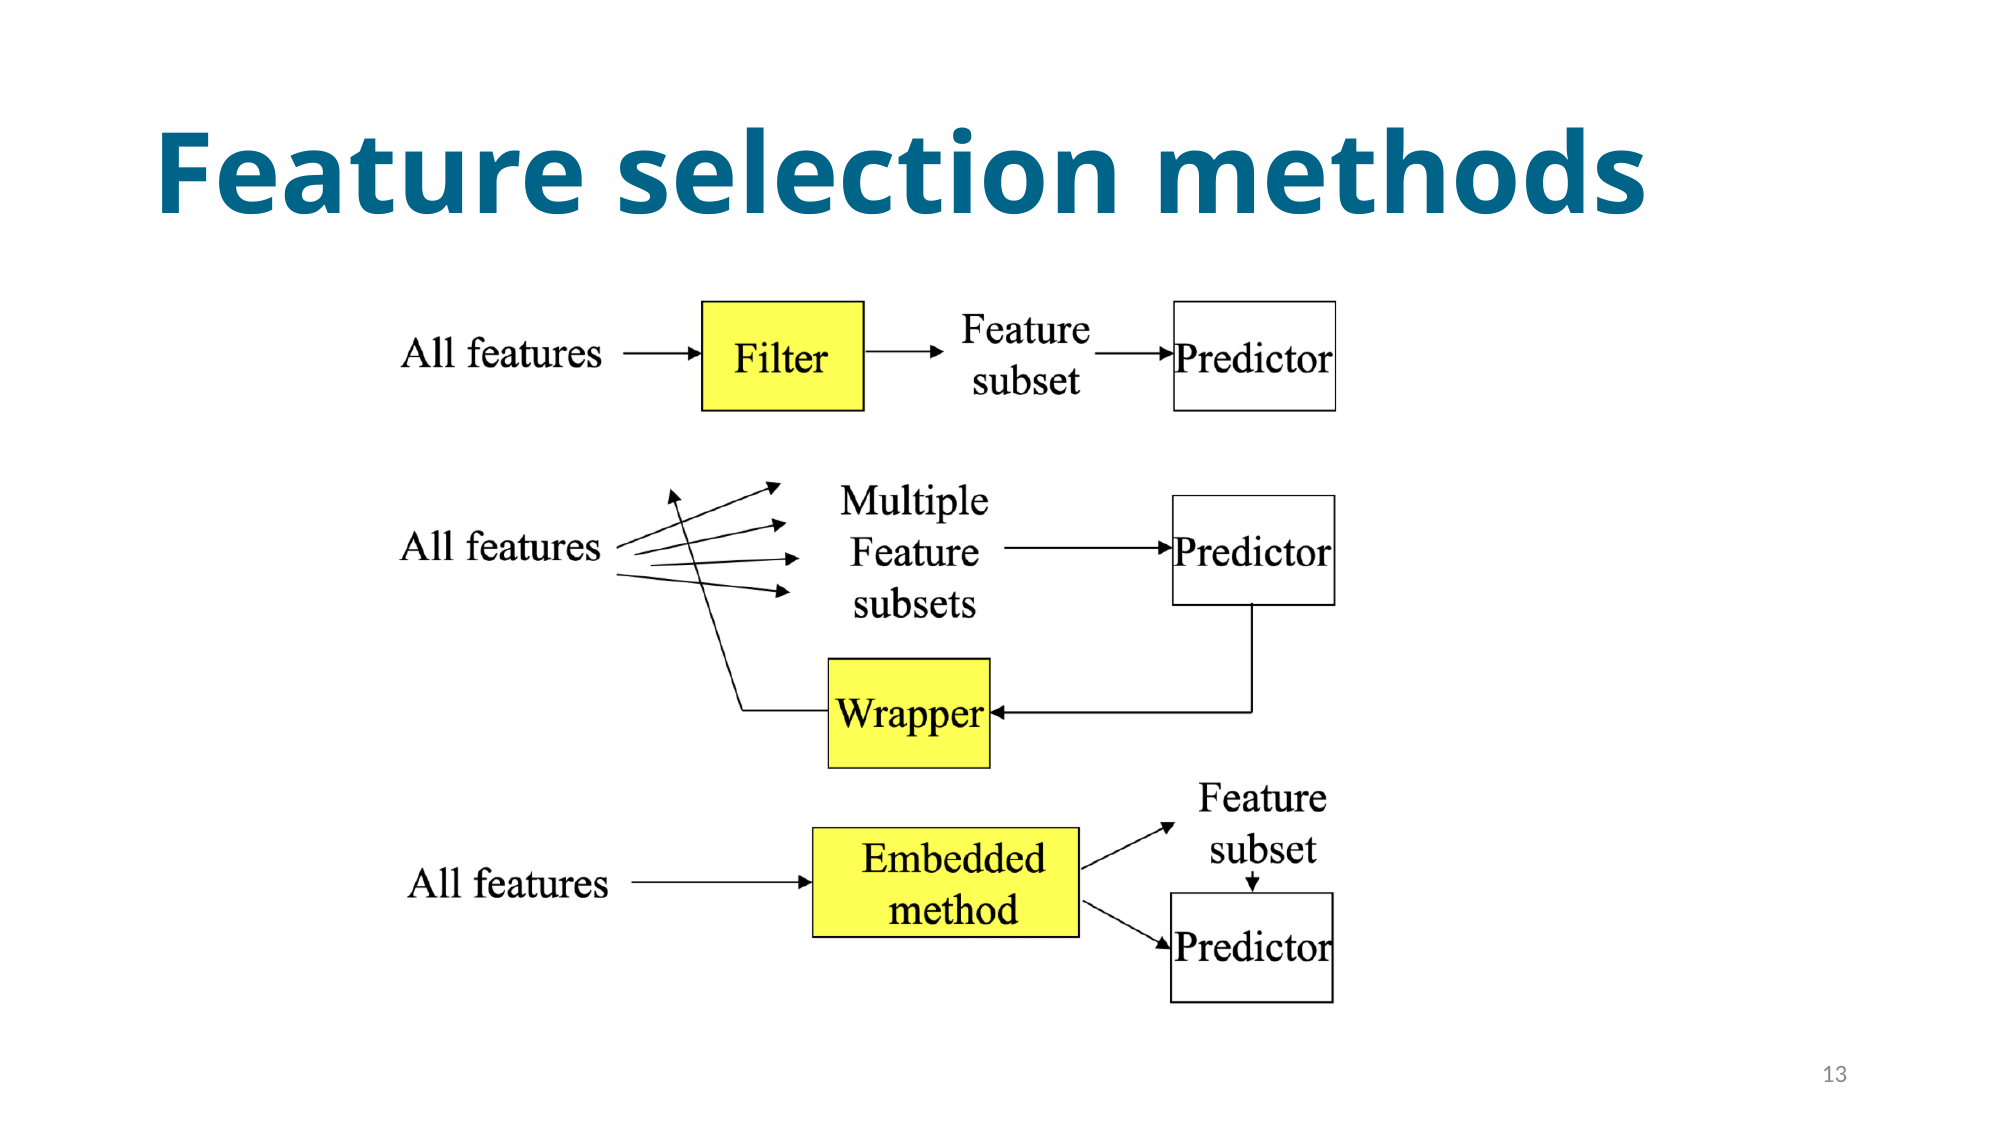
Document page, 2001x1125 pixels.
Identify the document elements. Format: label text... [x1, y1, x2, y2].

picture [370, 276, 1389, 1026]
title Feature selection methods [137, 59, 1863, 278]
slide_number 13 [1412, 1042, 1863, 1103]
